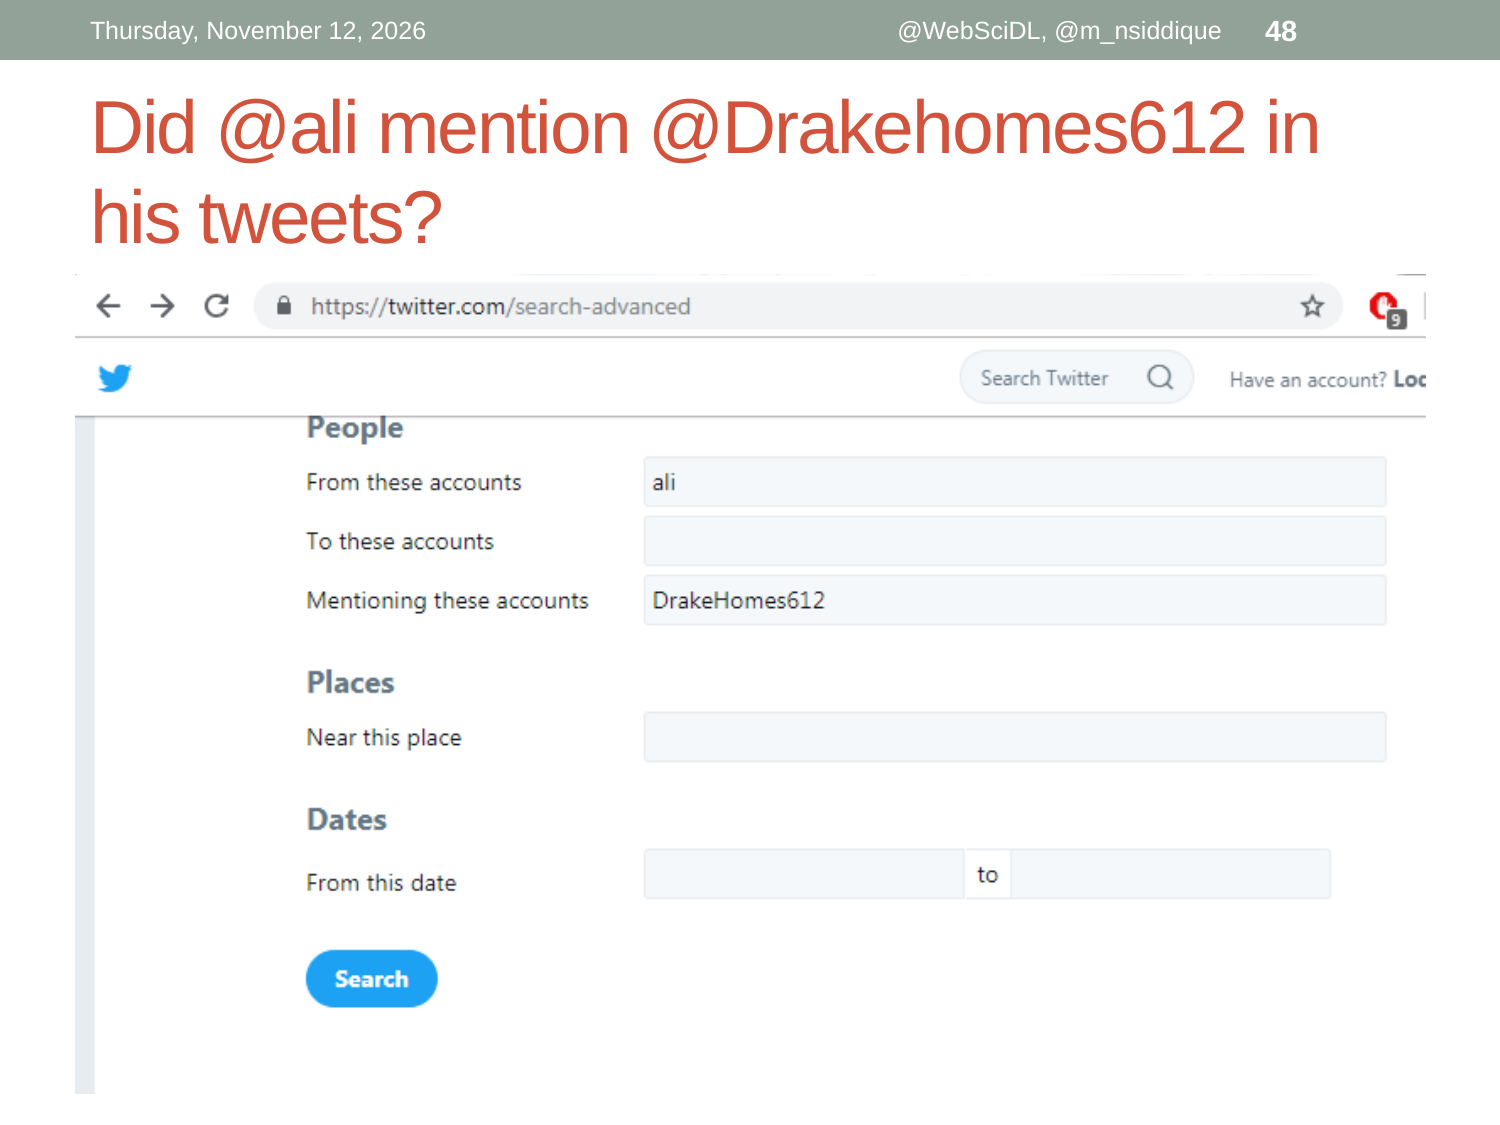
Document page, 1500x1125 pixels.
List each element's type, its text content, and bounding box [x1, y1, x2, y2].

title Did @ali mention @Drakehomes612 in his tweets? [75, 87, 1425, 250]
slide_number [75, 3, 550, 57]
slide_number 48 [1250, 3, 1425, 57]
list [74, 274, 1426, 1094]
footer @WebSciDL, @m_nsiddique [562, 3, 1238, 57]
